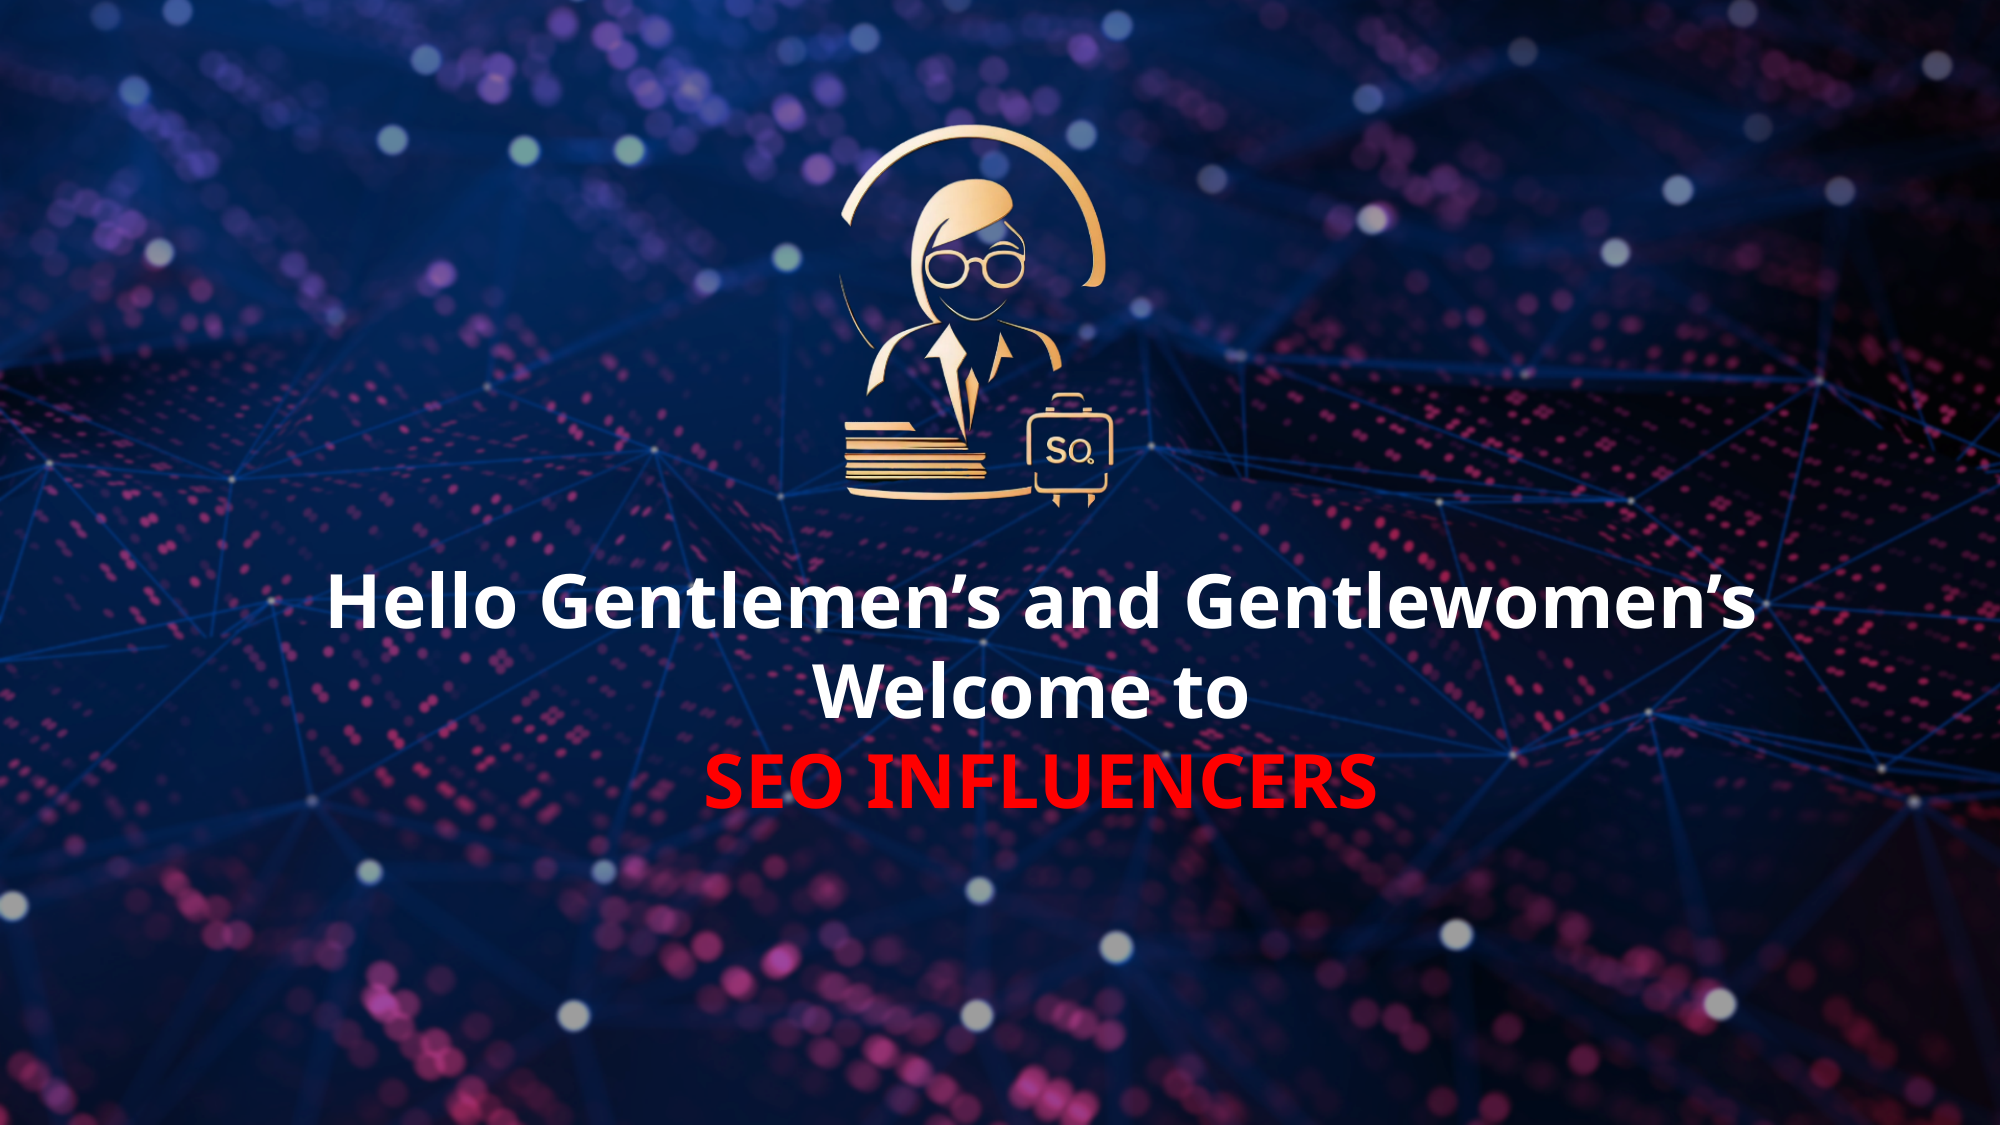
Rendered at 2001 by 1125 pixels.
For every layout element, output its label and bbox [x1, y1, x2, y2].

picture [0, 0, 2000, 1125]
list [714, 48, 1236, 570]
